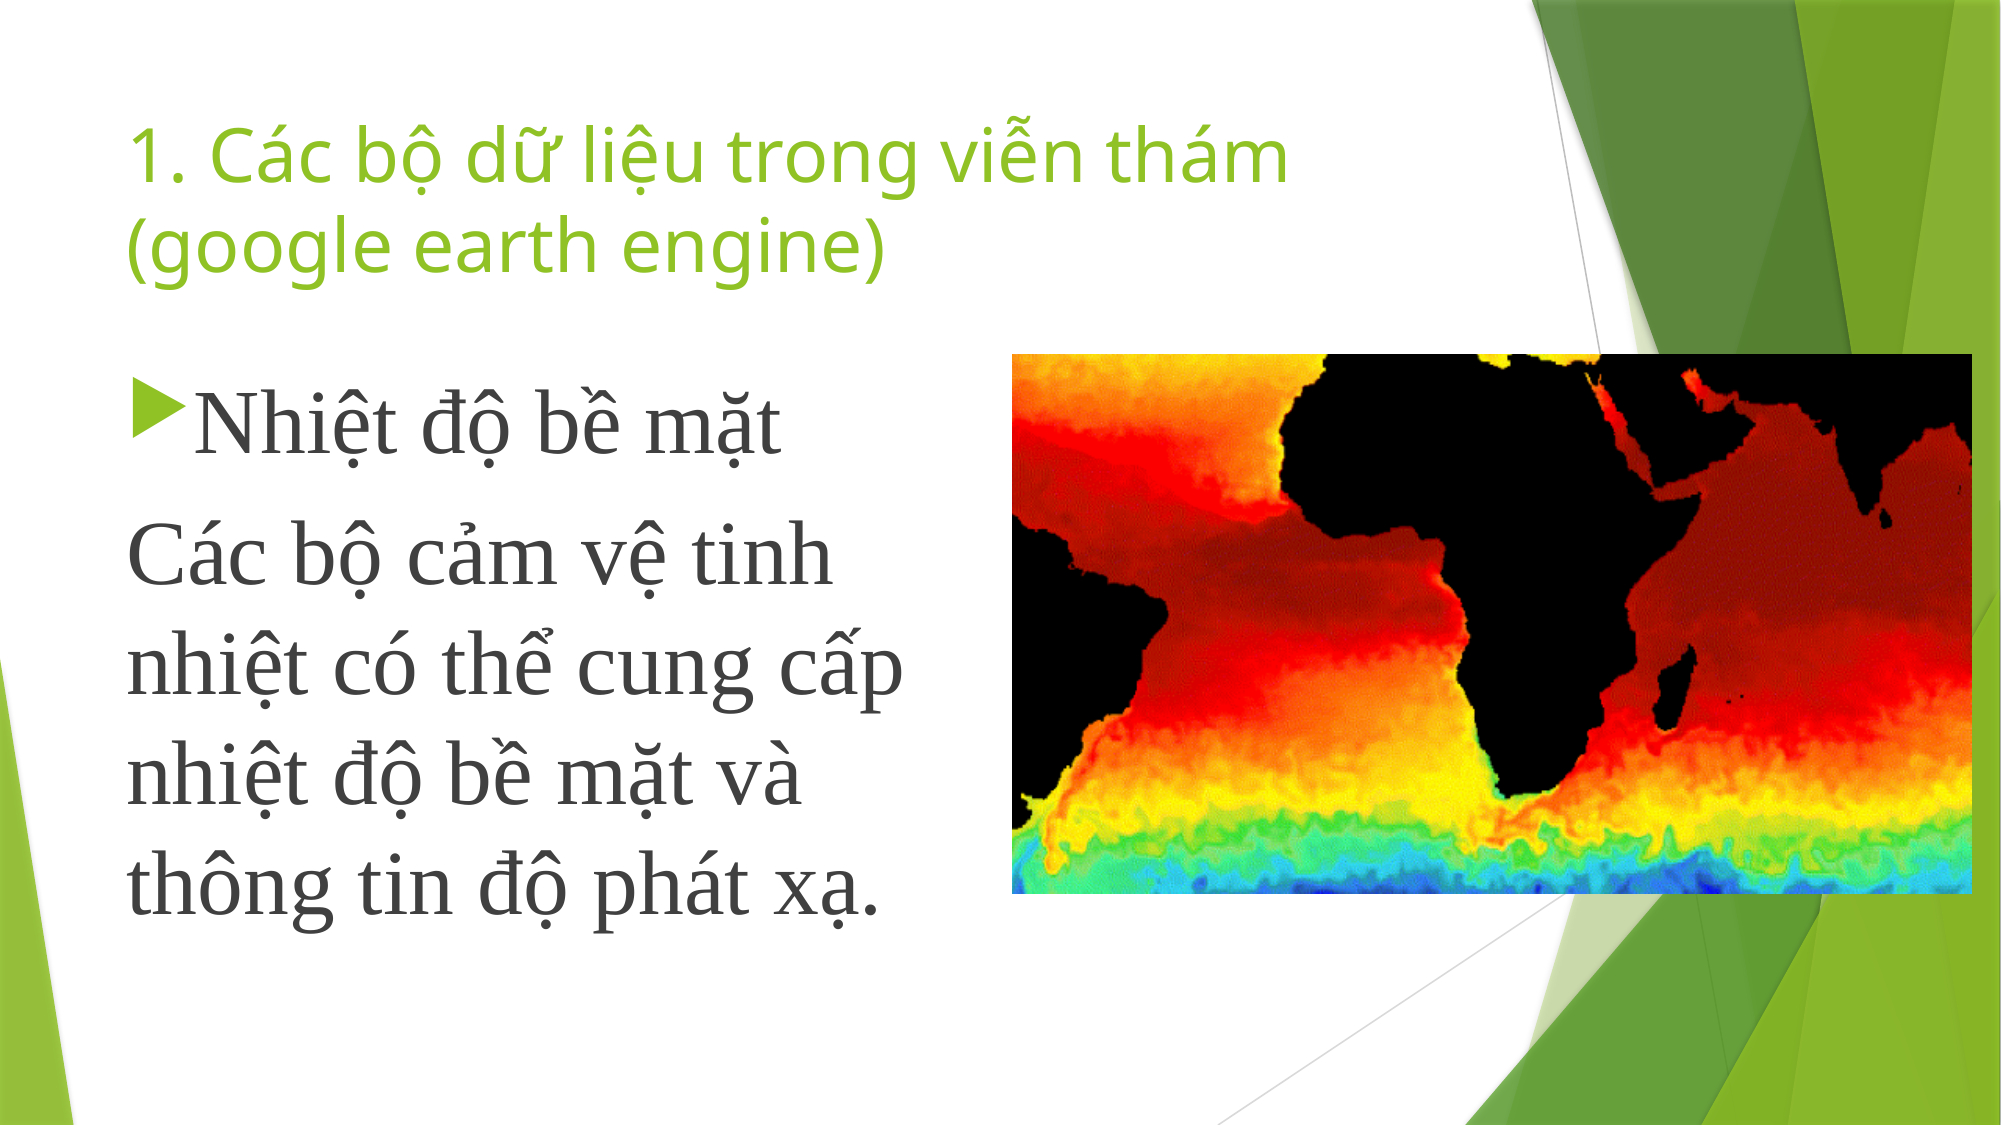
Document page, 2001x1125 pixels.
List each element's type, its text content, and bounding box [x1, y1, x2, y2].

title 1. Các bộ dữ liệu trong viễn thám (google earth engine) [111, 99, 1522, 317]
picture [1012, 353, 1973, 894]
list Nhiệt độ bề mặt Các bộ cảm vệ tinh nhiệt có thể cung cấp nhiệt độ bề mặt và thông tin độ phát xạ. [111, 354, 983, 992]
